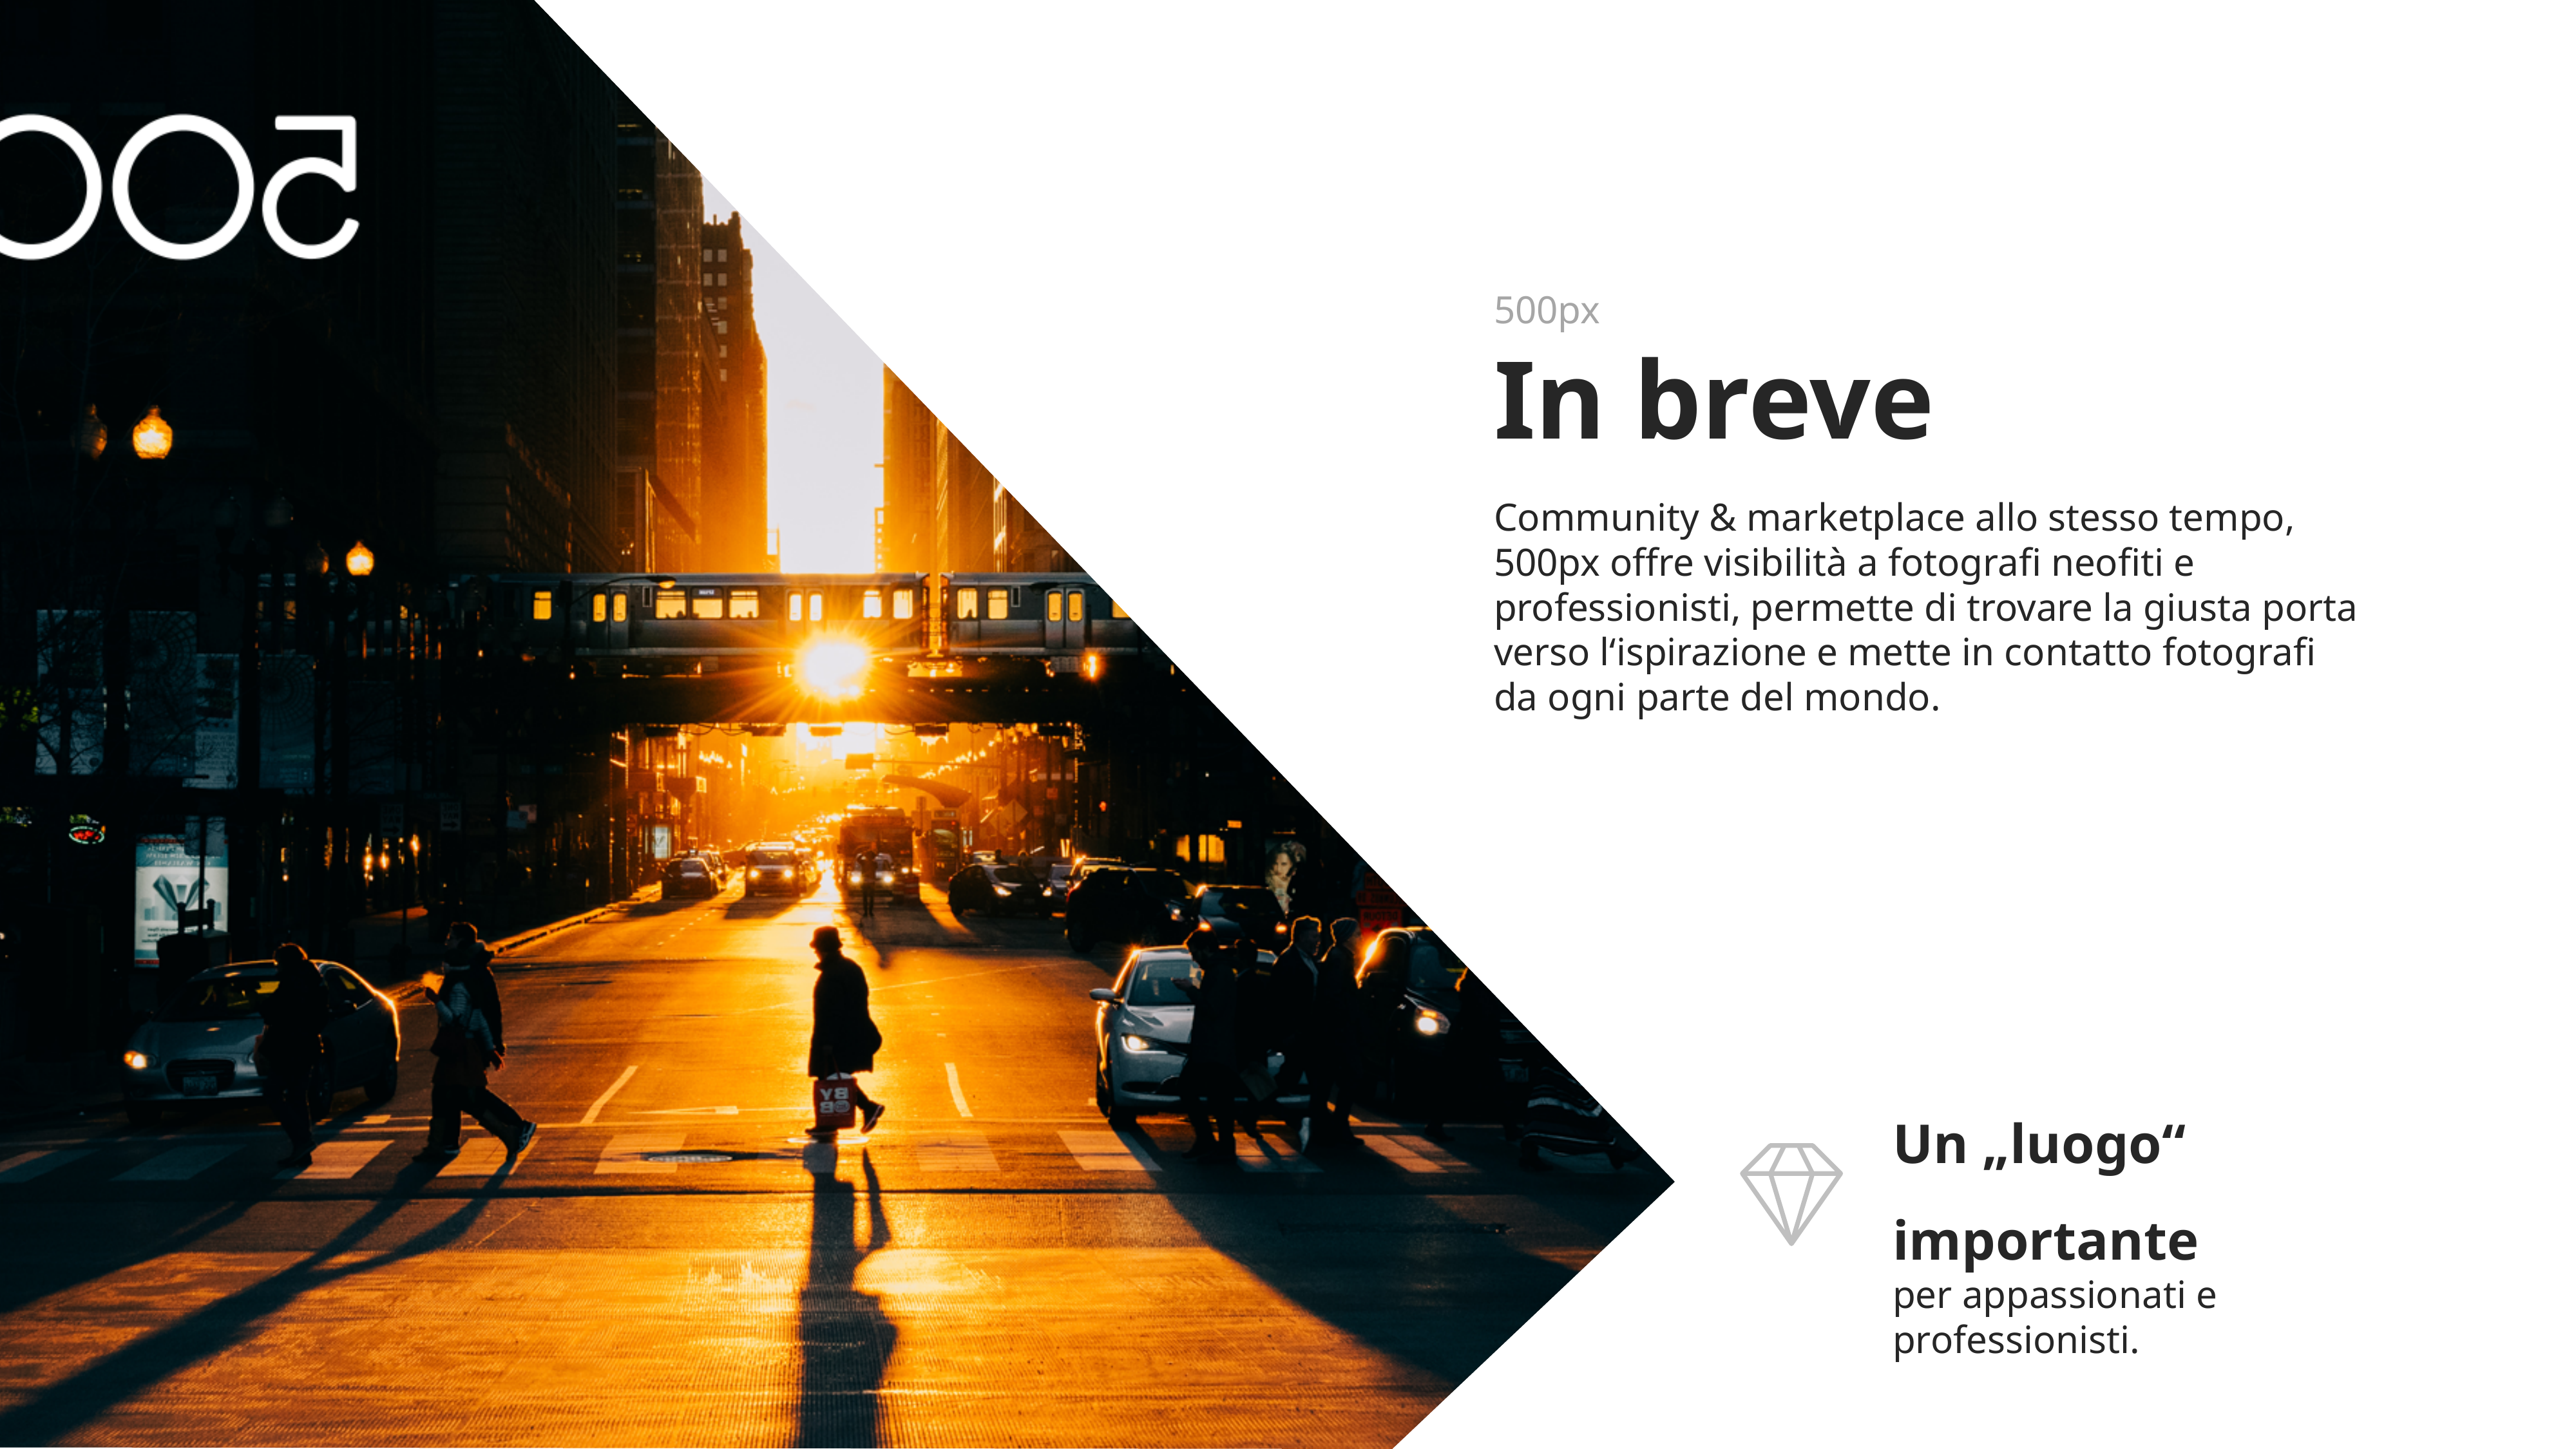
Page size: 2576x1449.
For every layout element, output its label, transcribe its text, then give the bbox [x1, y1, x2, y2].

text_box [1740, 1072, 2423, 1246]
picture [0, 0, 1675, 1449]
text_box 500px In breve [1675, 281, 2374, 465]
text_box Community & marketplace allo stesso tempo, 500px offre visibilità a fotografi neofiti e professionisti, permette di trovare la giusta porta verso l‘ispirazione e mette in contatto fotografi da ogni parte del mondo. [1675, 488, 2374, 723]
